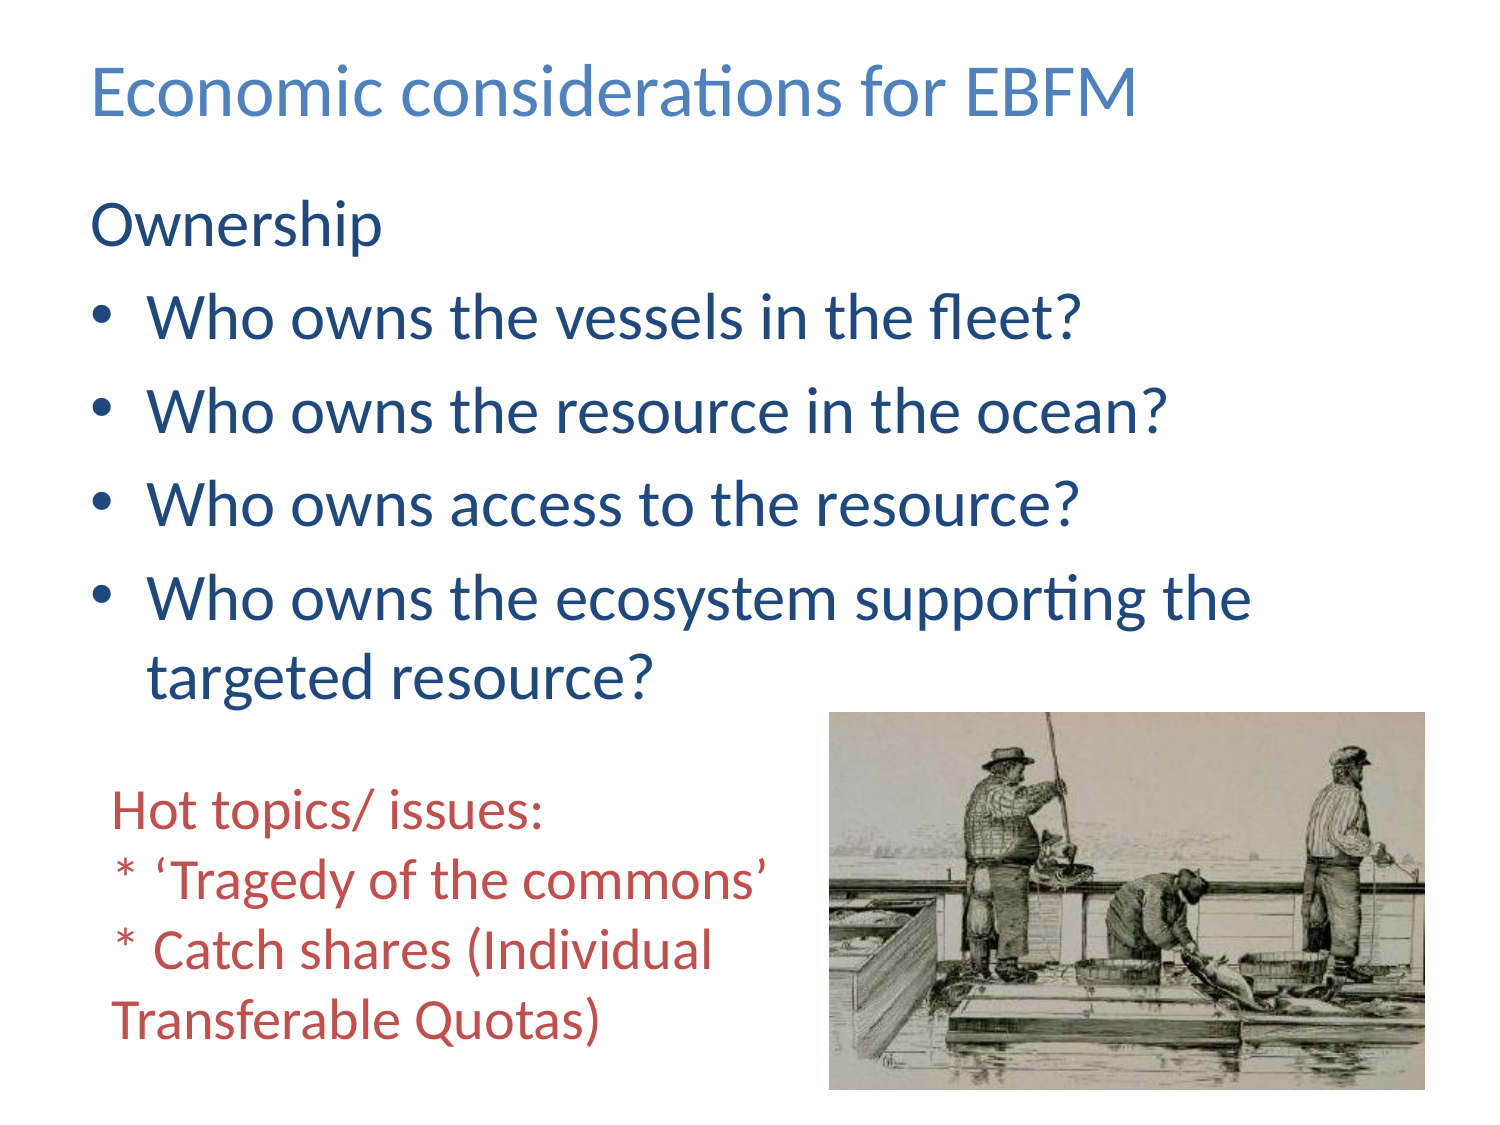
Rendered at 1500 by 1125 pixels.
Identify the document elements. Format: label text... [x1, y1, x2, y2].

title Economic considerations for EBFM [75, 30, 1425, 144]
picture [829, 712, 1426, 1090]
text_box Hot topics/ issues: * ‘Tragedy of the commons’ * Catch shares (Individual Transferable Quotas) [97, 763, 824, 1059]
list Ownership Who owns the vessels in the fleet? Who owns the resource in the ocean? Who owns access to the resource? Who owns the ecosystem supporting the targeted resource? [75, 172, 1425, 1090]
